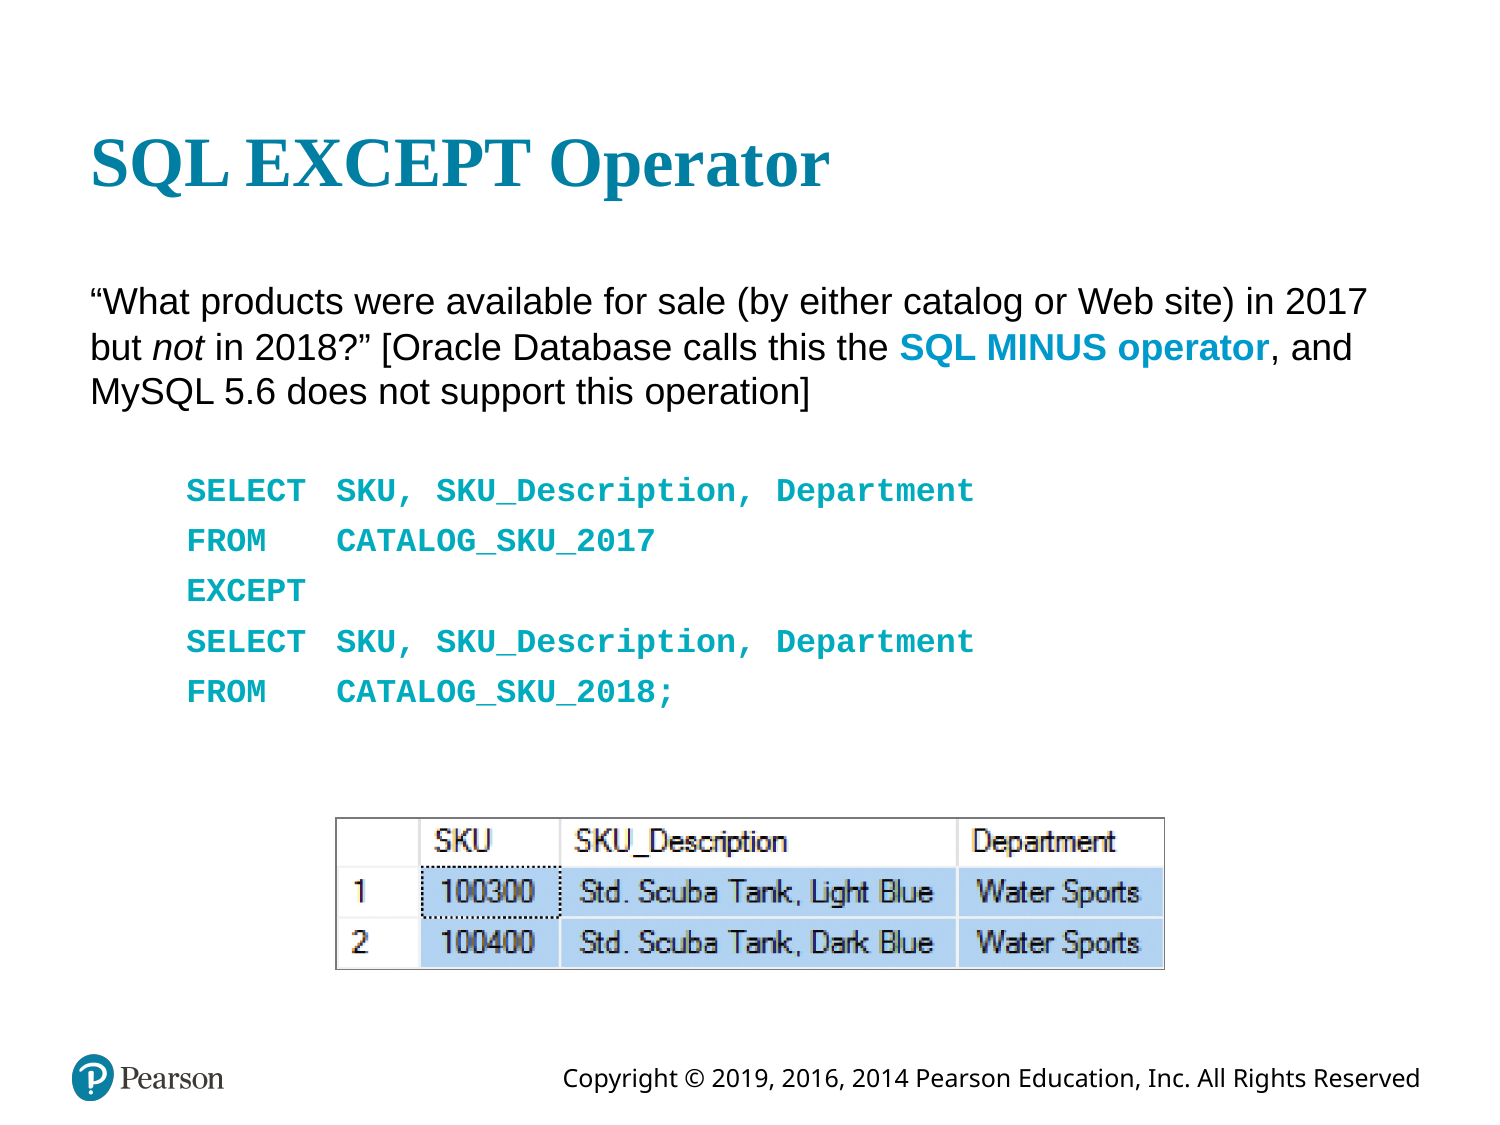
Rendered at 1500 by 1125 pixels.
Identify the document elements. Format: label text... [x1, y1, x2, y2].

picture [72, 1087, 83, 1101]
picture [80, 1063, 106, 1088]
title SQL EXCEPT Operator [75, 35, 1425, 216]
picture [334, 817, 1166, 971]
picture [72, 1054, 88, 1070]
list “What products were available for sale (by either catalog or Web site) in 2017 but not in 2018?” [Oracle Database calls this the SQL MINUS operator, and MySQL 5.6 does not support this operation] SELECT SKU, SKU_Description, Department FROM CATALOG_SKU_2017 EXCEPT SELECT SKU, SKU_Description, Department FROM CATALOG_SKU_2018; [75, 262, 1425, 1005]
picture [98, 1054, 224, 1101]
